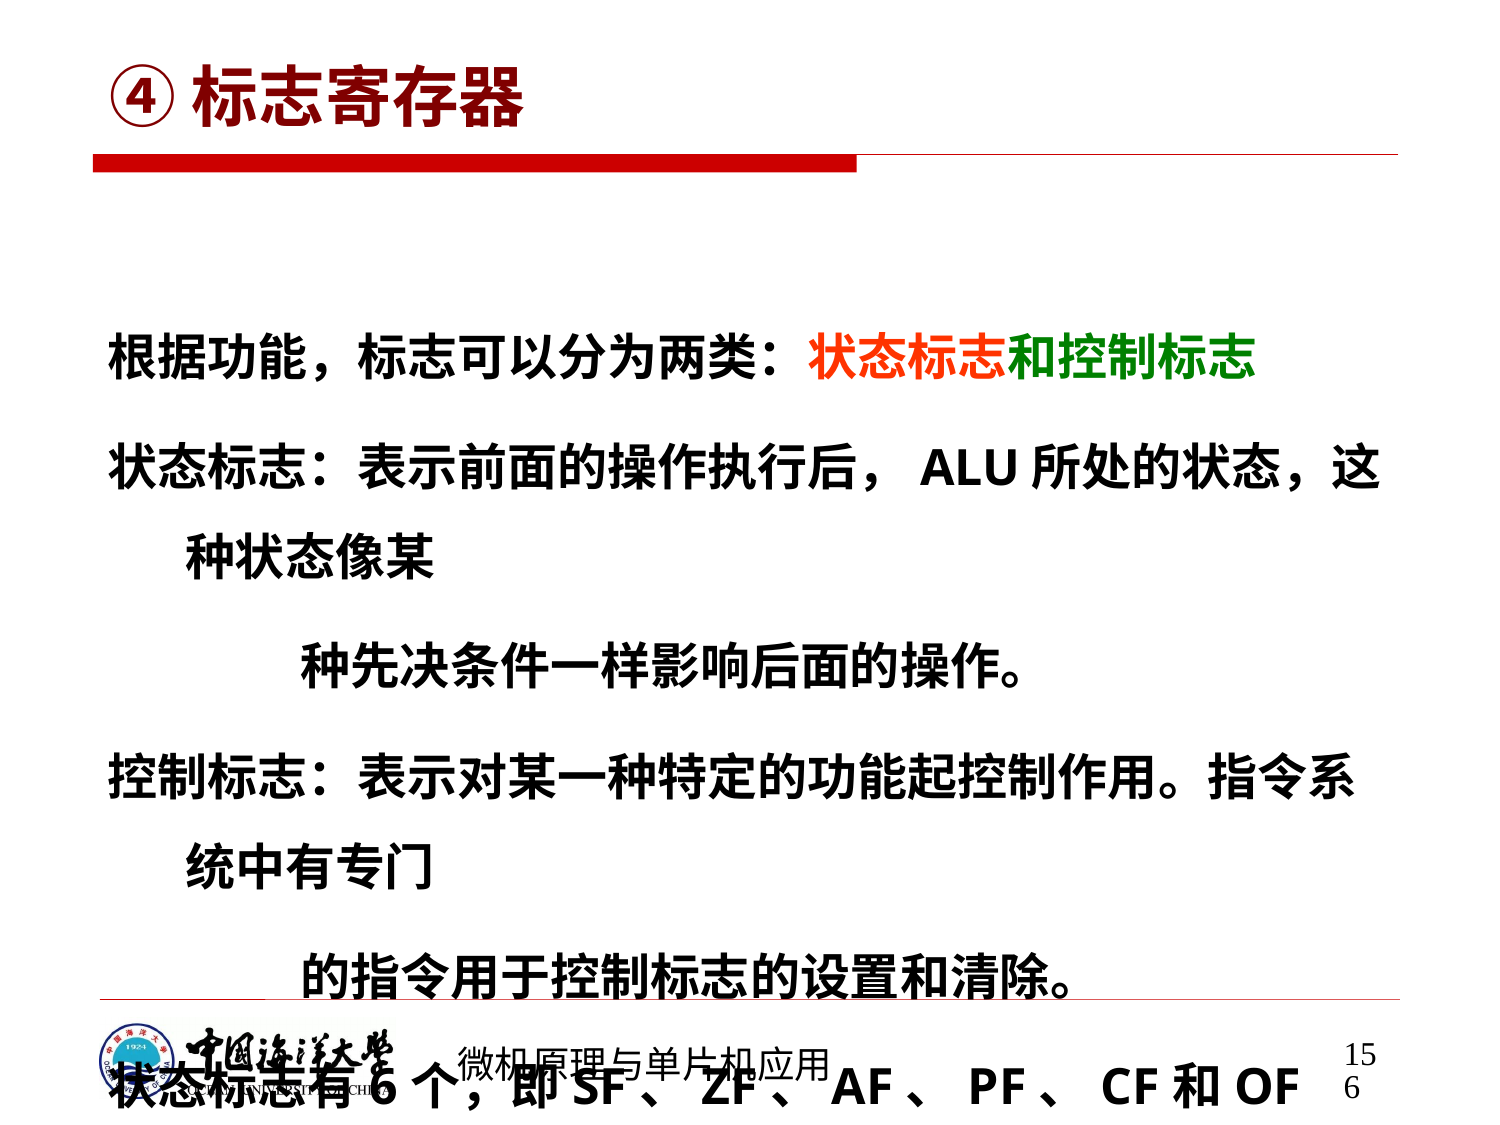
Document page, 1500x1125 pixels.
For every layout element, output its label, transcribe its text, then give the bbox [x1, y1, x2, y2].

slide_number 156 [1328, 1024, 1407, 1103]
picture [99, 1059, 396, 1099]
list 根据功能，标志可以分为两类：状态标志和控制标志 状态标志：表示前面的操作执行后，ALU所处的状态，这种状态像某 种先决条件一样影响后面的操作。 控制标志：表示对某一种特定的功能起控制作用。指令系统中有专门 的指令用于控制标志的设置和清除。 状态标志有6个，即SF、ZF、AF、PF、CF和OF ①符号标志SF（Sign Flag） 和运算结果的最高位相同。表示前面运 算结果的正负。 ②零标志ZF（Zero Flag） ZF=1,表示当前的运算结果为0 ③奇偶标志PF（Parity Flag） PF=1，表示运算结果的低8位中所含1 的个数为偶数。 [92, 287, 1400, 1059]
title ④标志寄存器 [94, 30, 1407, 143]
